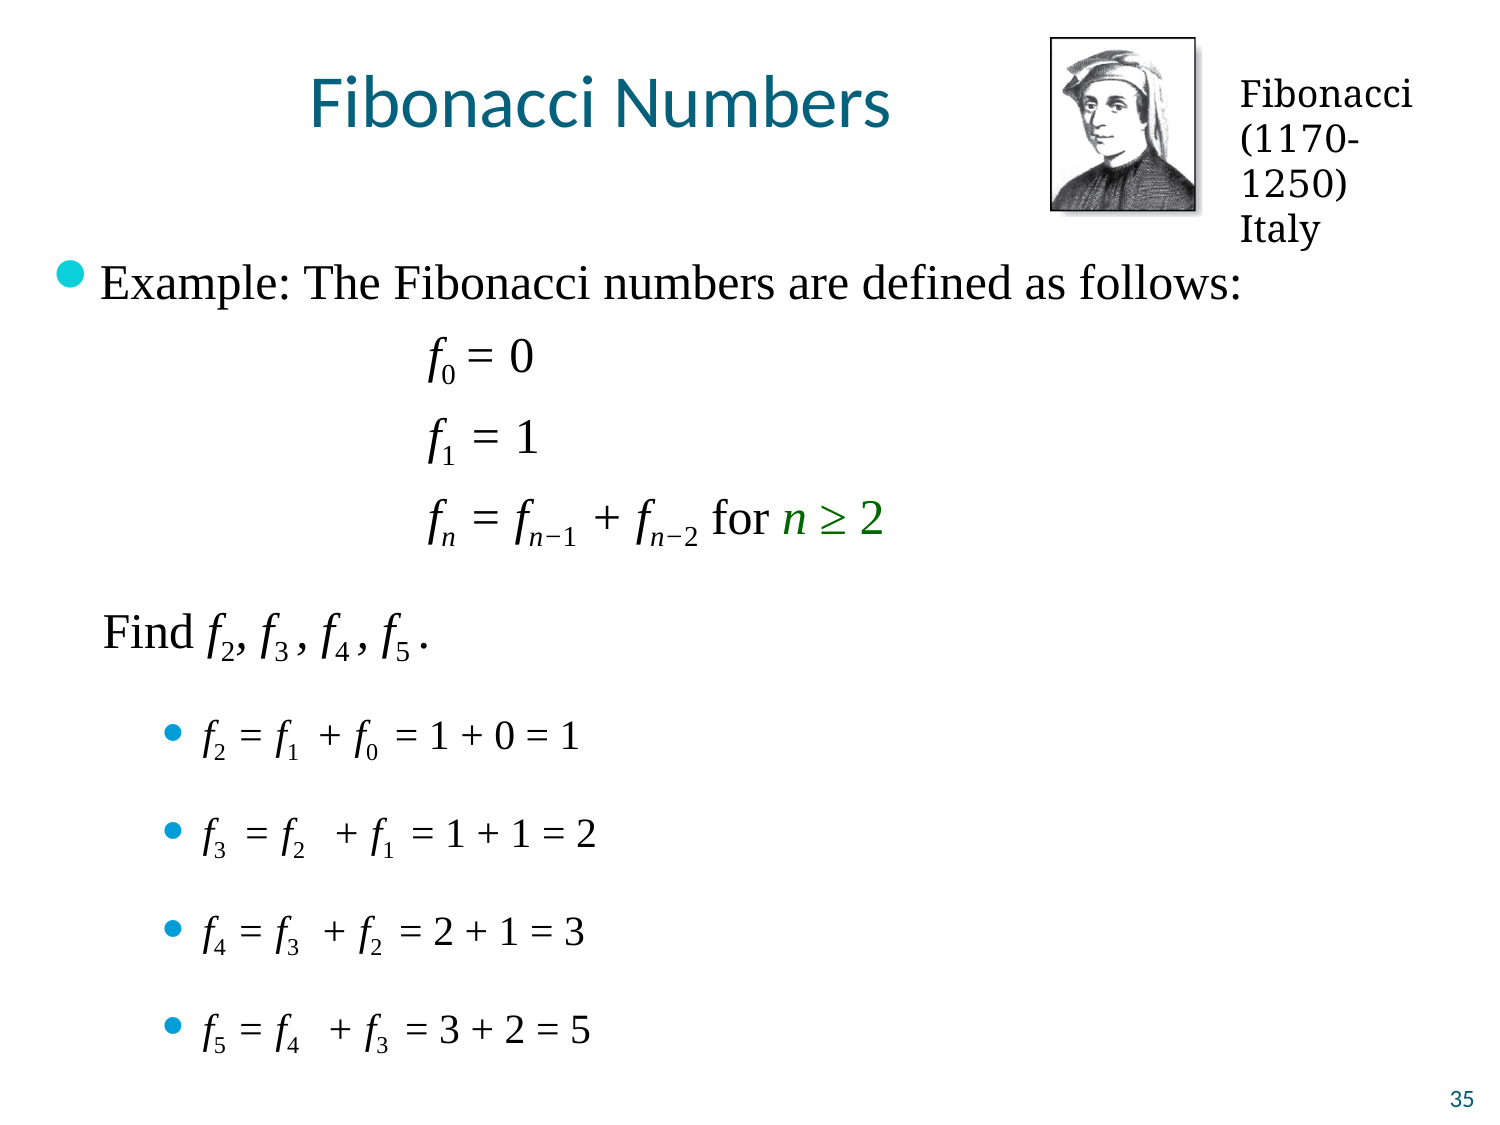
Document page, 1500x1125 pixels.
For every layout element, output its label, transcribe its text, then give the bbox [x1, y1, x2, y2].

text_box Fibonacci (1170- 1250) Italy [1224, 62, 1475, 258]
title Fibonacci Numbers [37, 12, 1463, 175]
list Example: The Fibonacci numbers are defined as follows: f0 = 0 f1 = 1 fn = fn−1 + fn−2 for n ≥ 2 Find f2, f3 , f4 , f5 . f2 = f1 + f0 = 1 + 0 = 1 f3 = f2 + f1 = 1 + 1 = 2 f4 = f3 + f2 = 2 + 1 = 3 f5 = f4 + f3 = 3 + 2 = 5 [37, 212, 1463, 1038]
slide_number 35 [1350, 1052, 1475, 1113]
picture [1049, 37, 1205, 218]
